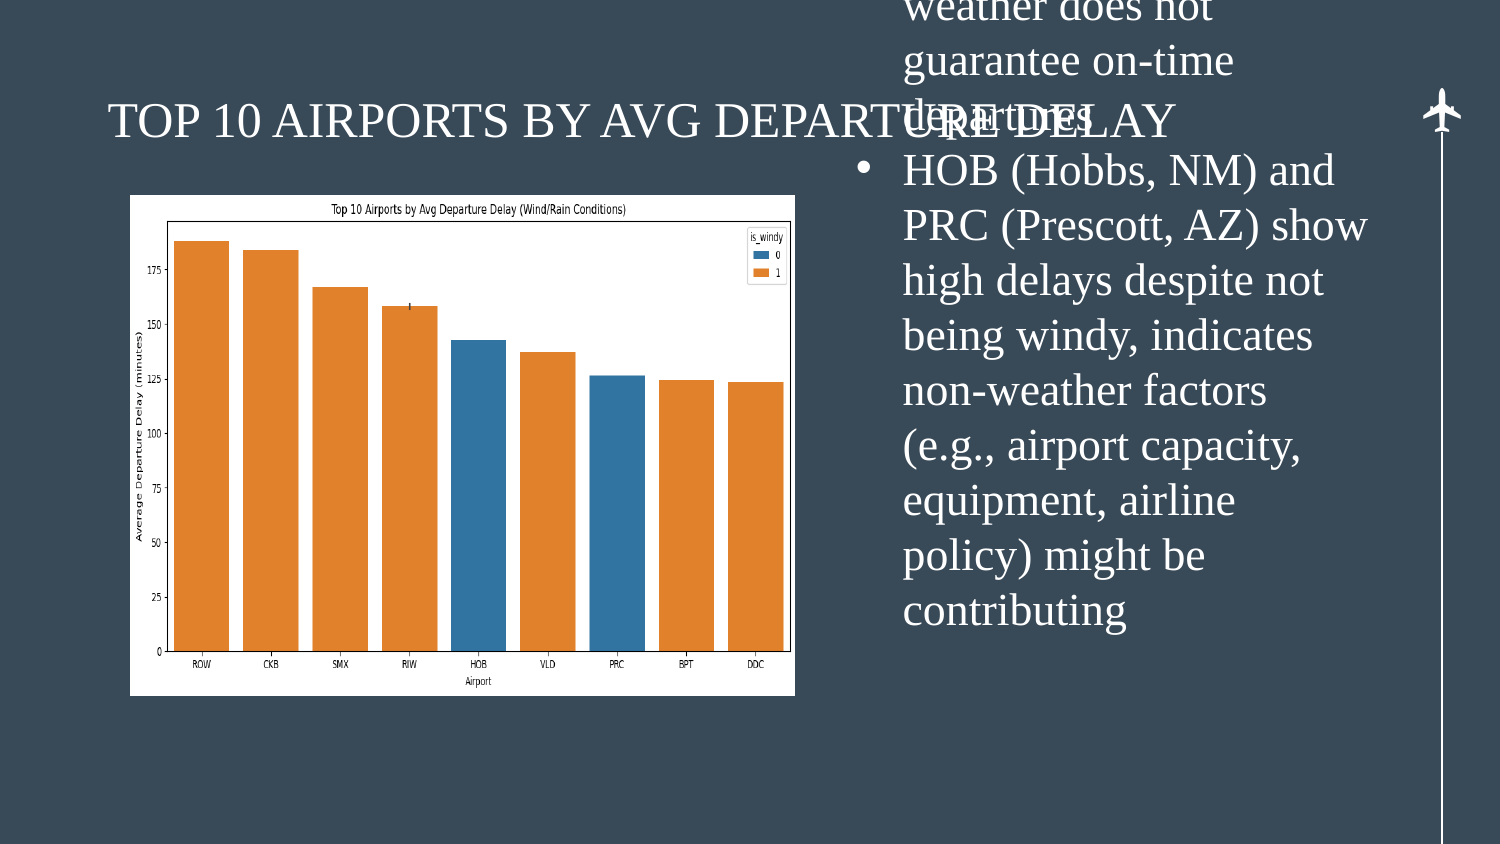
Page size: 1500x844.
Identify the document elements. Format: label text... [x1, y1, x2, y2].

subtitle Windy conditions clearly dominate, out of the top 10 delay-prone airports have is_windy = 1 Windy airports dominate delays - 80% of top delay-prone airports show wind as a key weather factor Not all delays are weather-driven - Airports like HOB show that calm weather does not guarantee on-time departures HOB (Hobbs, NM) and PRC (Prescott, AZ) show high delays despite not being windy, indicates non-weather factors (e.g., airport capacity, equipment, airline policy) might be contributing [840, 170, 1385, 732]
title TOP 10 AIRPORTS BY AVG DEPARTURE DELAY [92, 72, 1407, 167]
picture [129, 194, 796, 697]
picture [1420, 88, 1464, 132]
